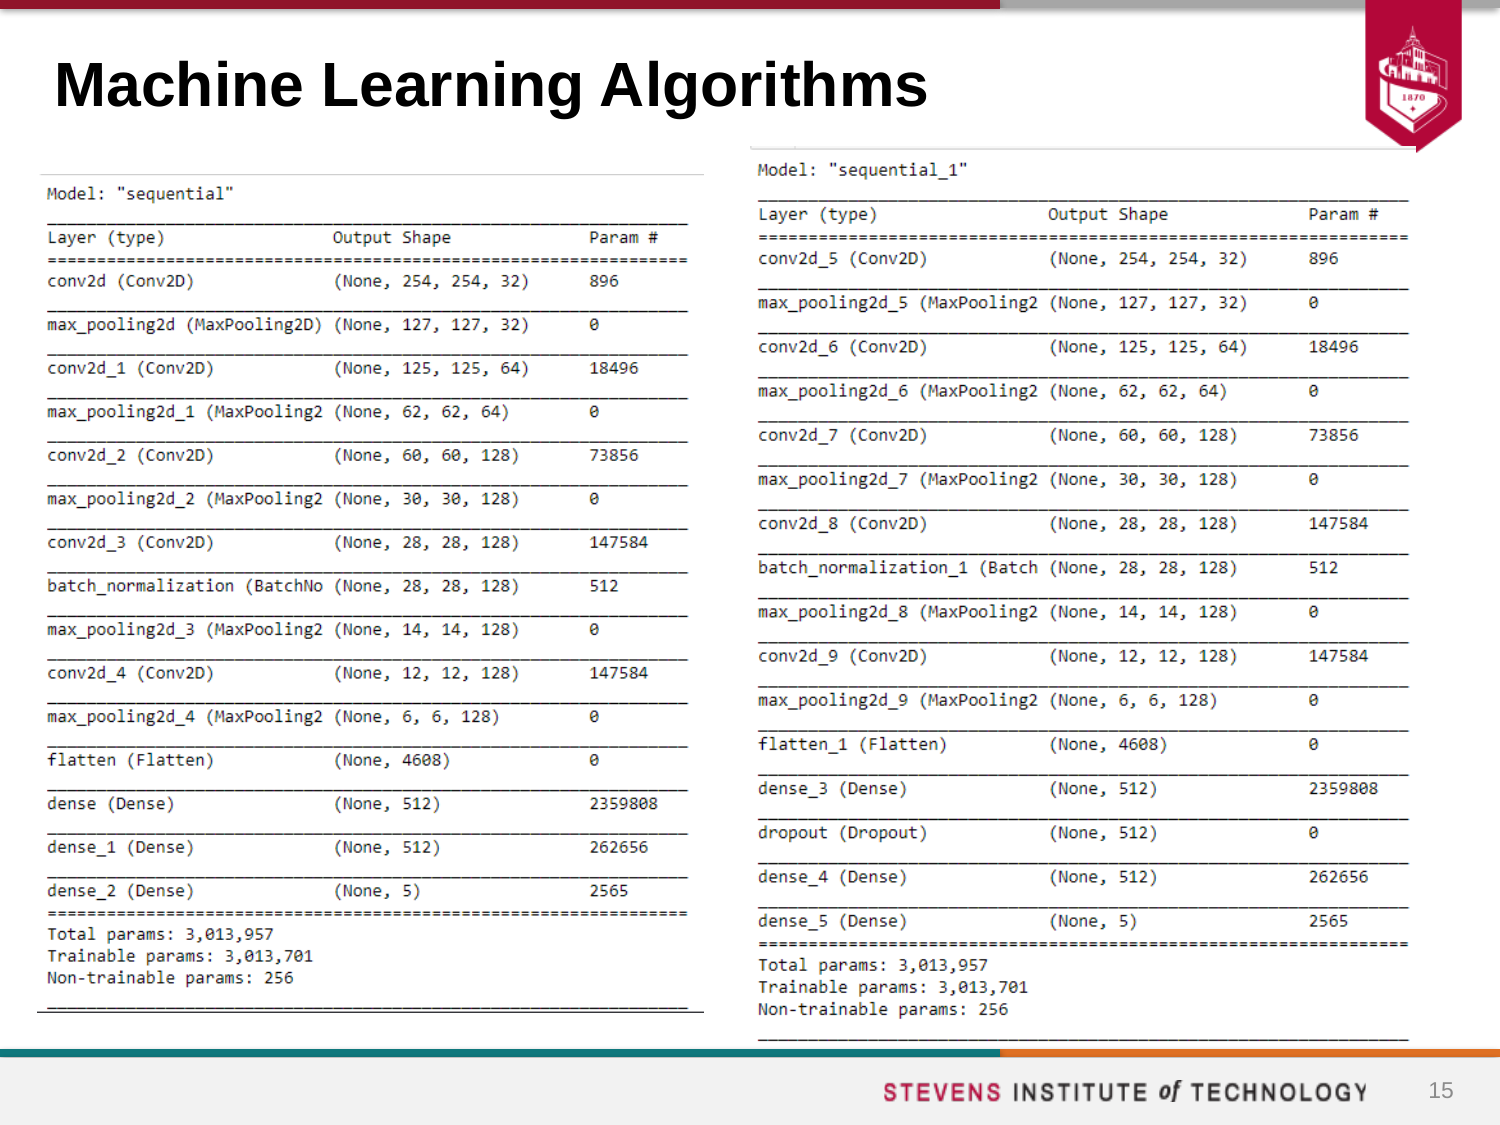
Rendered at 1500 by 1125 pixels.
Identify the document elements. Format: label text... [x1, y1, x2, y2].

picture [749, 145, 1416, 1045]
title Machine Learning Algorithms [39, 36, 1334, 125]
slide_number 15 [1401, 1059, 1481, 1120]
picture [36, 174, 704, 1013]
